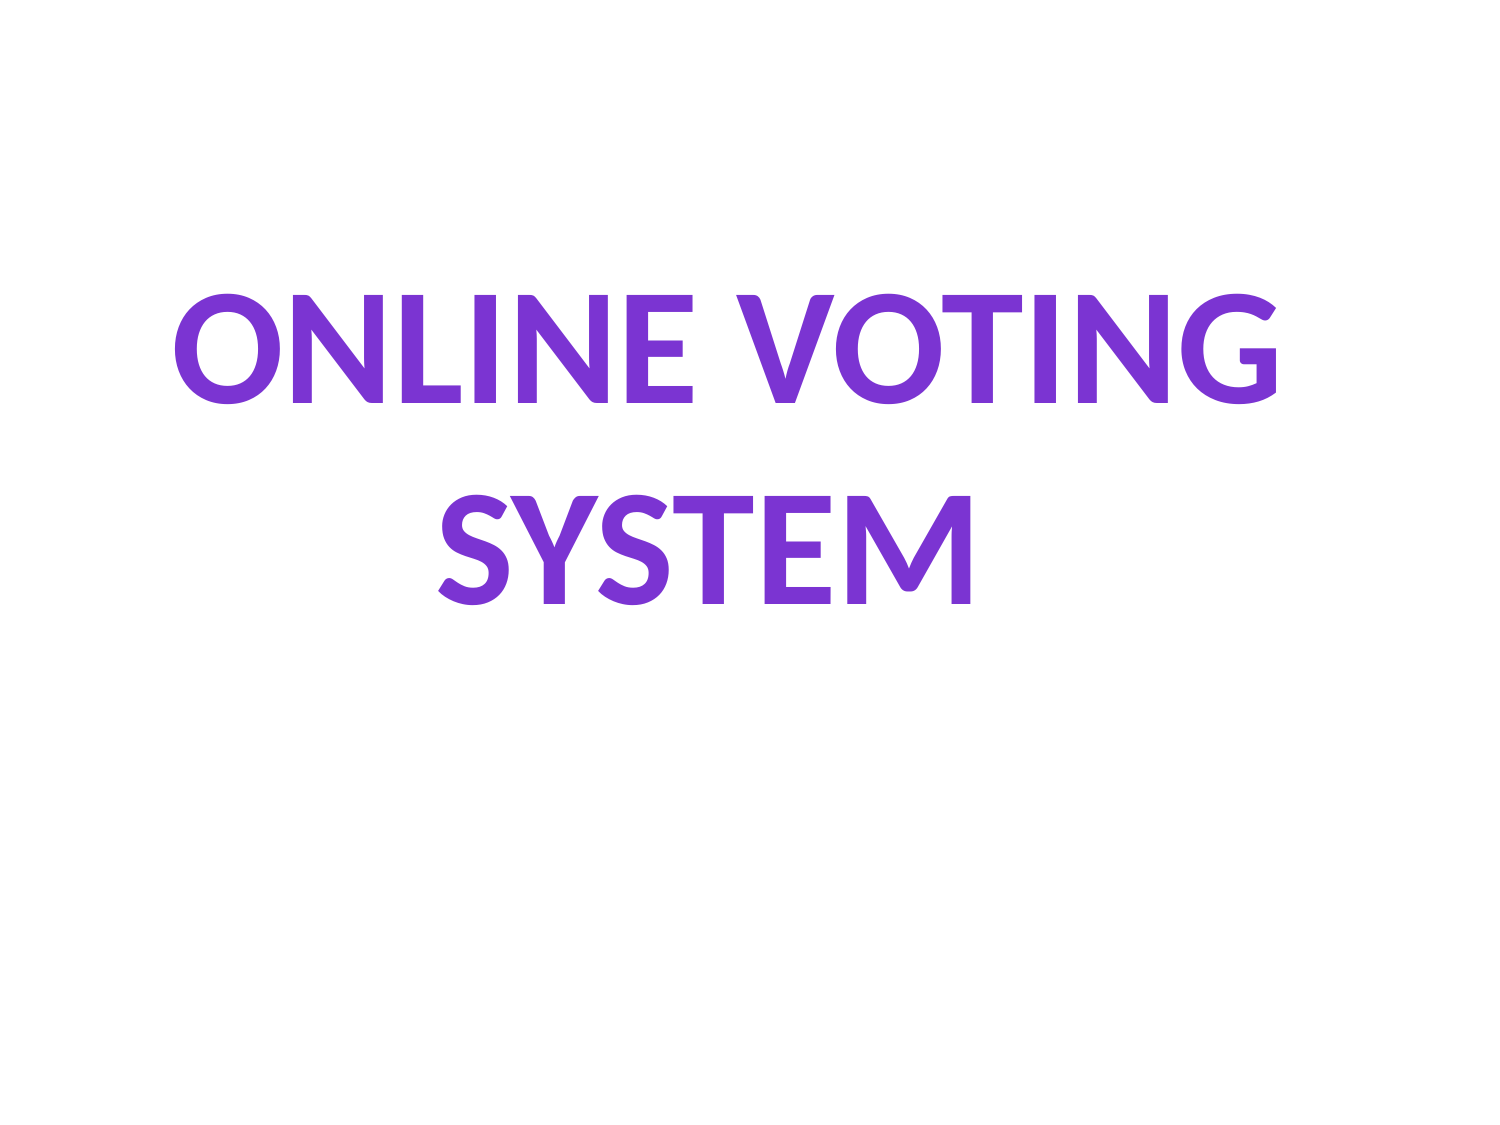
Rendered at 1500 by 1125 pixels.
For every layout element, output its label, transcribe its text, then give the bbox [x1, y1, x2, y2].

title Online voting system [53, 219, 1404, 655]
